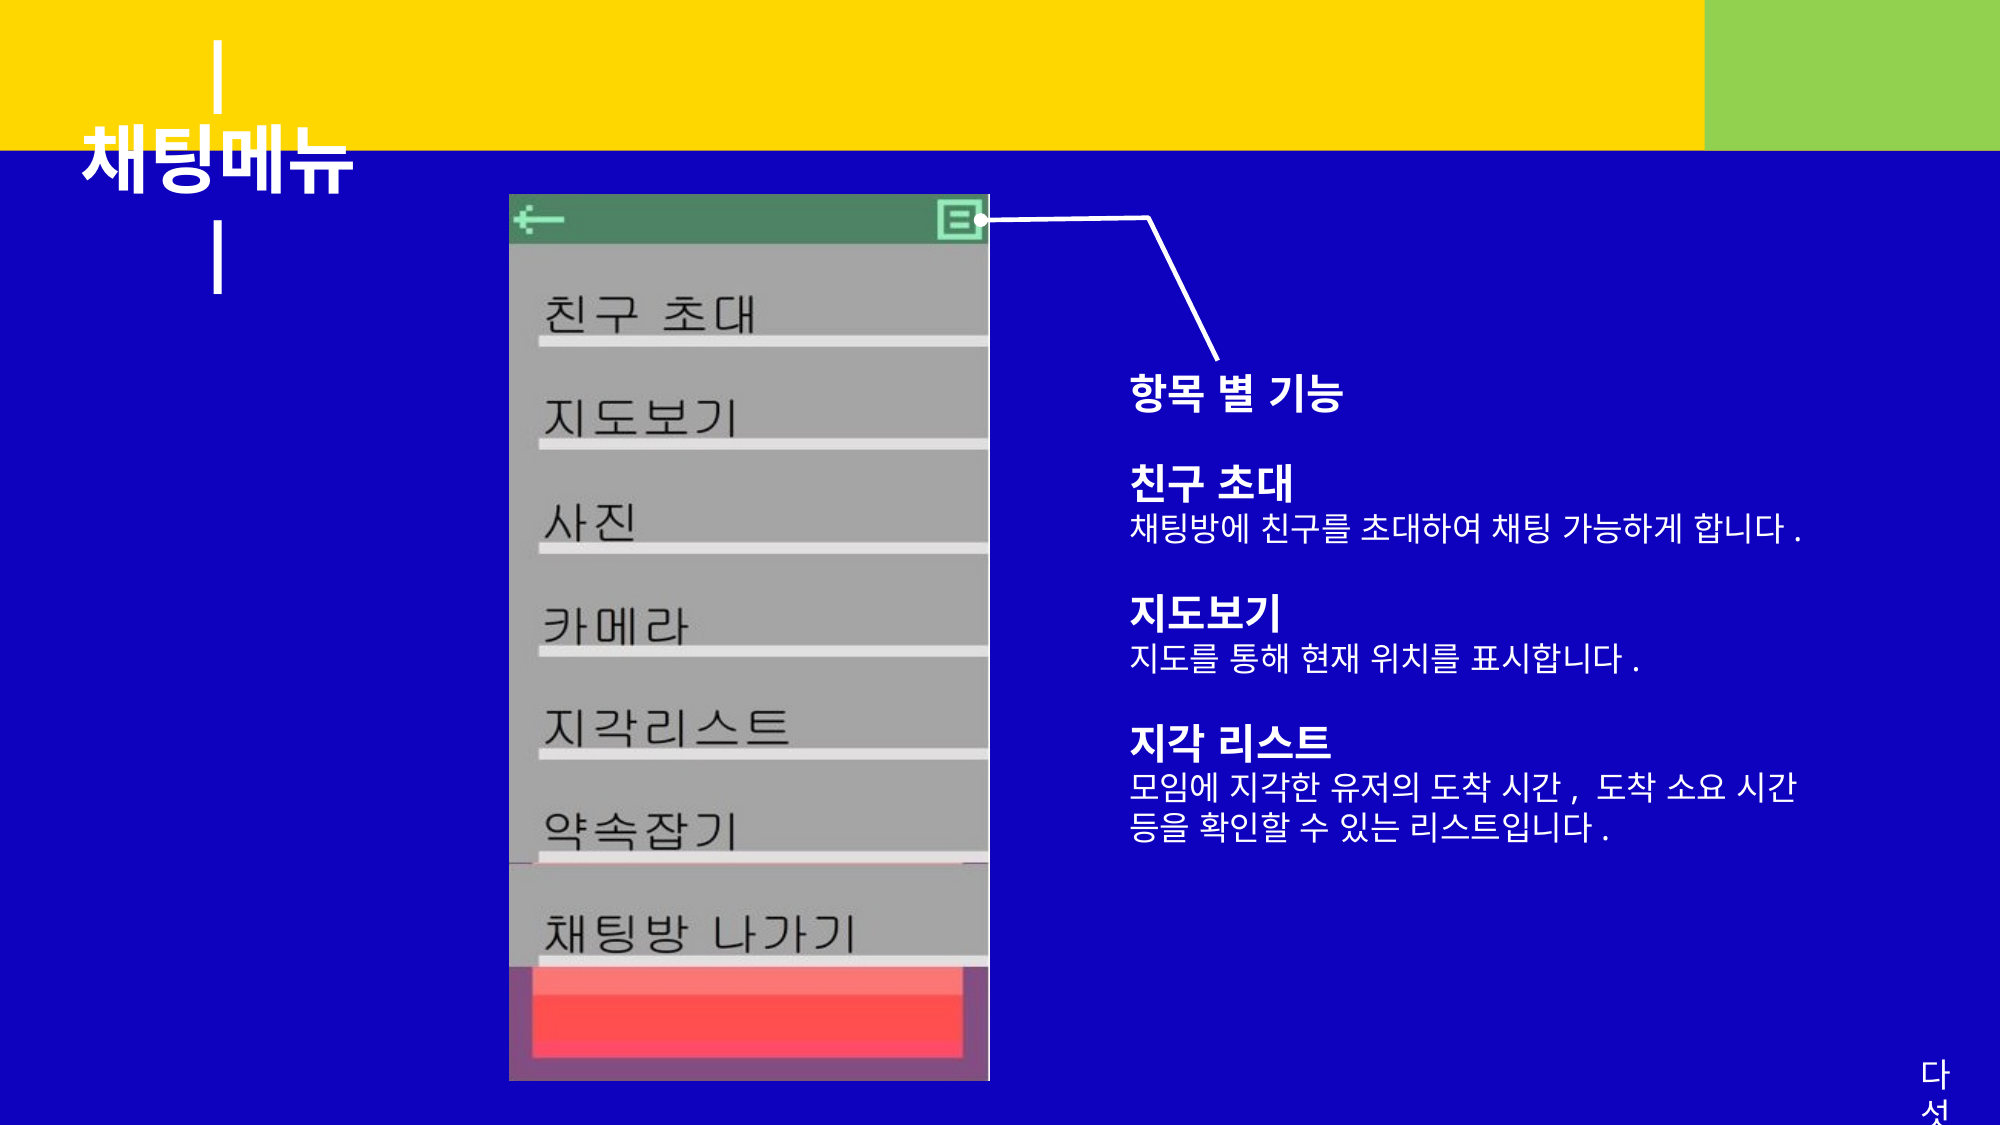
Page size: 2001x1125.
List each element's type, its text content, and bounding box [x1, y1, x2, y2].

text_box [996, 216, 1220, 362]
text_box [1703, 0, 2000, 152]
text_box 항목 별 기능 친구 초대 채팅방에 친구를 초대하여 채팅 가능하게 합니다. 지도보기 지도를 통해 현재 위치를 표시합니다. 지각 리스트 모임에 지각한 유저의 도착 시간, 도착 소요 시간 등을 확인할 수 있는 리스트입니다. [1114, 360, 1853, 855]
text_box 다섯 [1890, 1047, 1981, 1125]
text_box [0, 149, 2000, 1125]
picture [508, 194, 991, 1082]
text_box | 채팅메뉴 | [33, 15, 404, 300]
